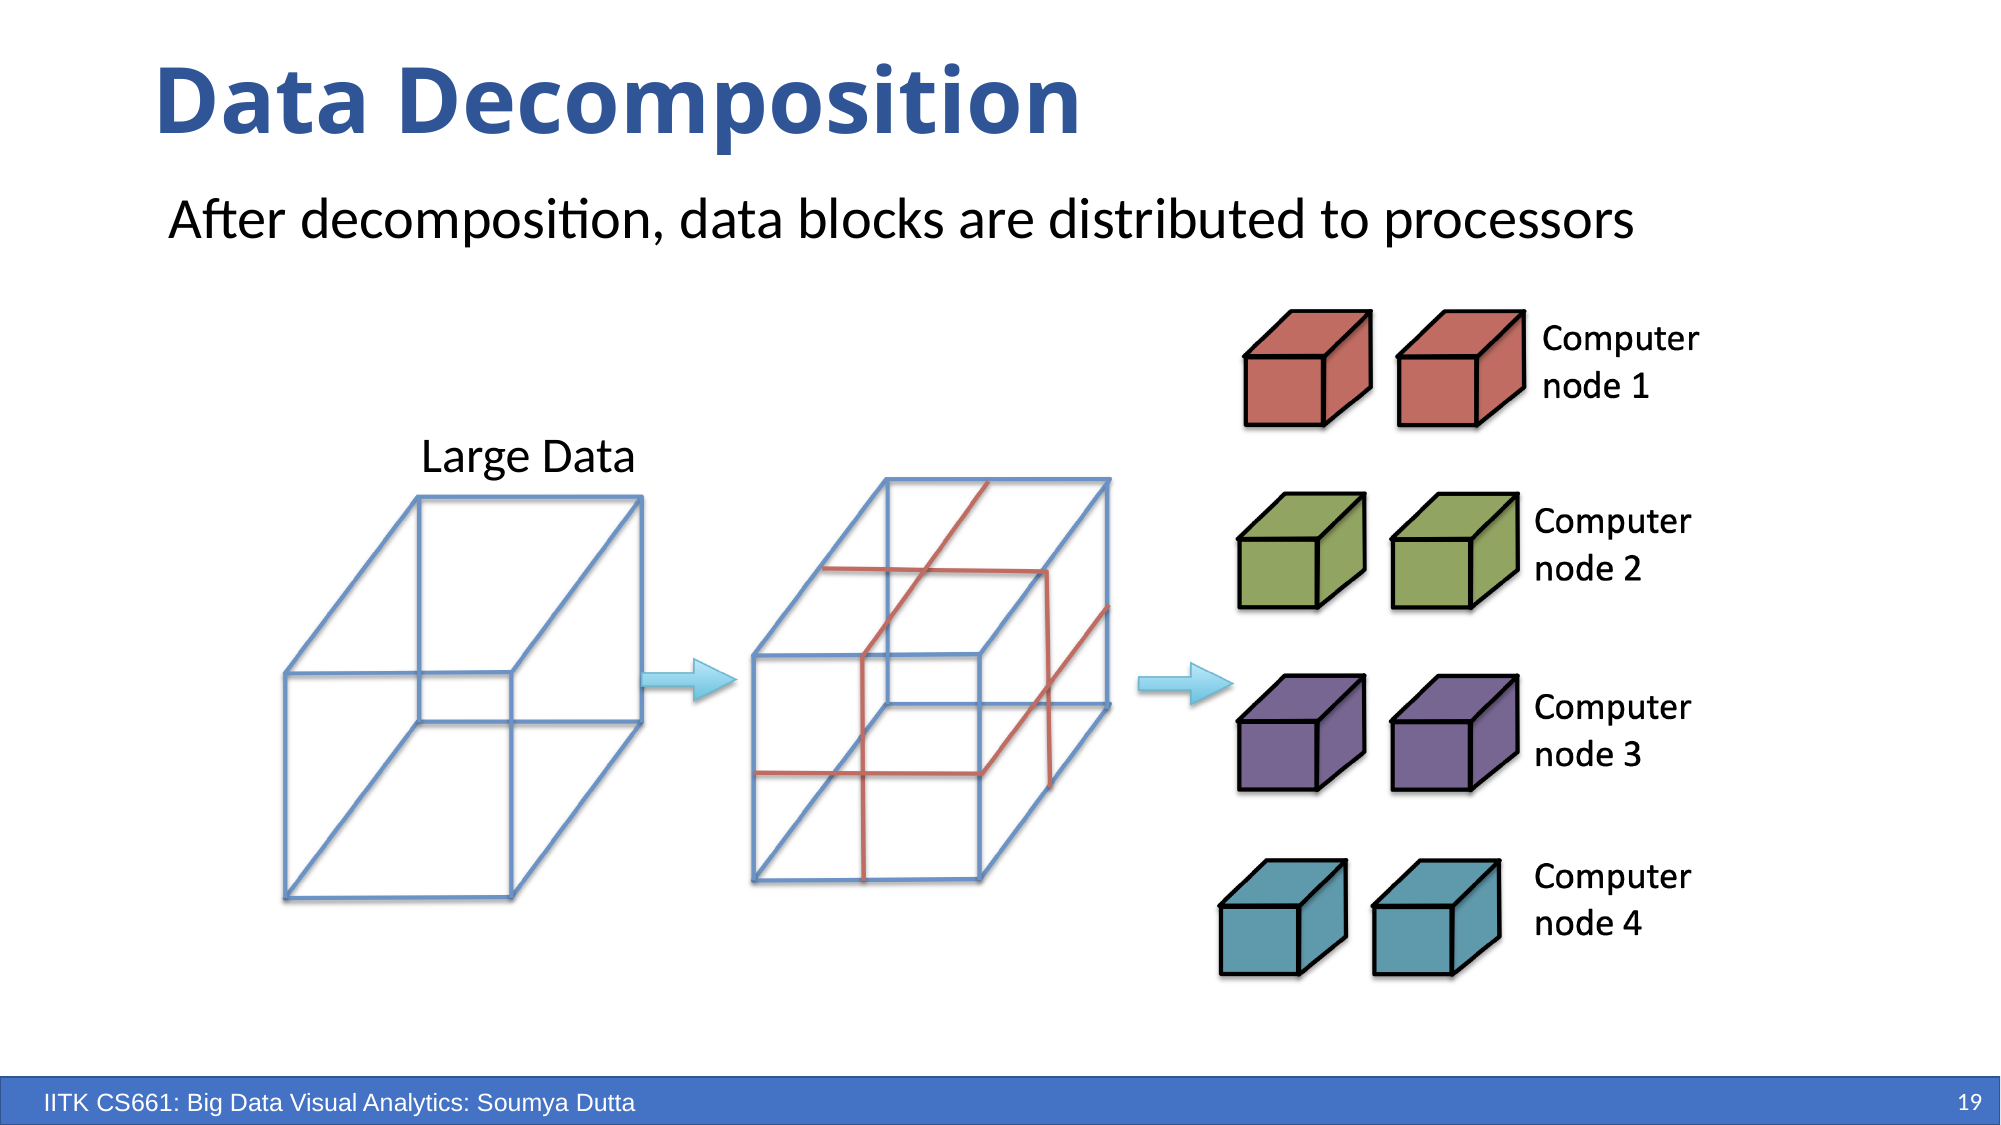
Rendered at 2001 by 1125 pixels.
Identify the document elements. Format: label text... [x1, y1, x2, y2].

picture [214, 280, 1728, 1004]
text_box After decomposition, data blocks are distributed to processors [154, 172, 1809, 258]
title Data Decomposition [137, 35, 1863, 173]
